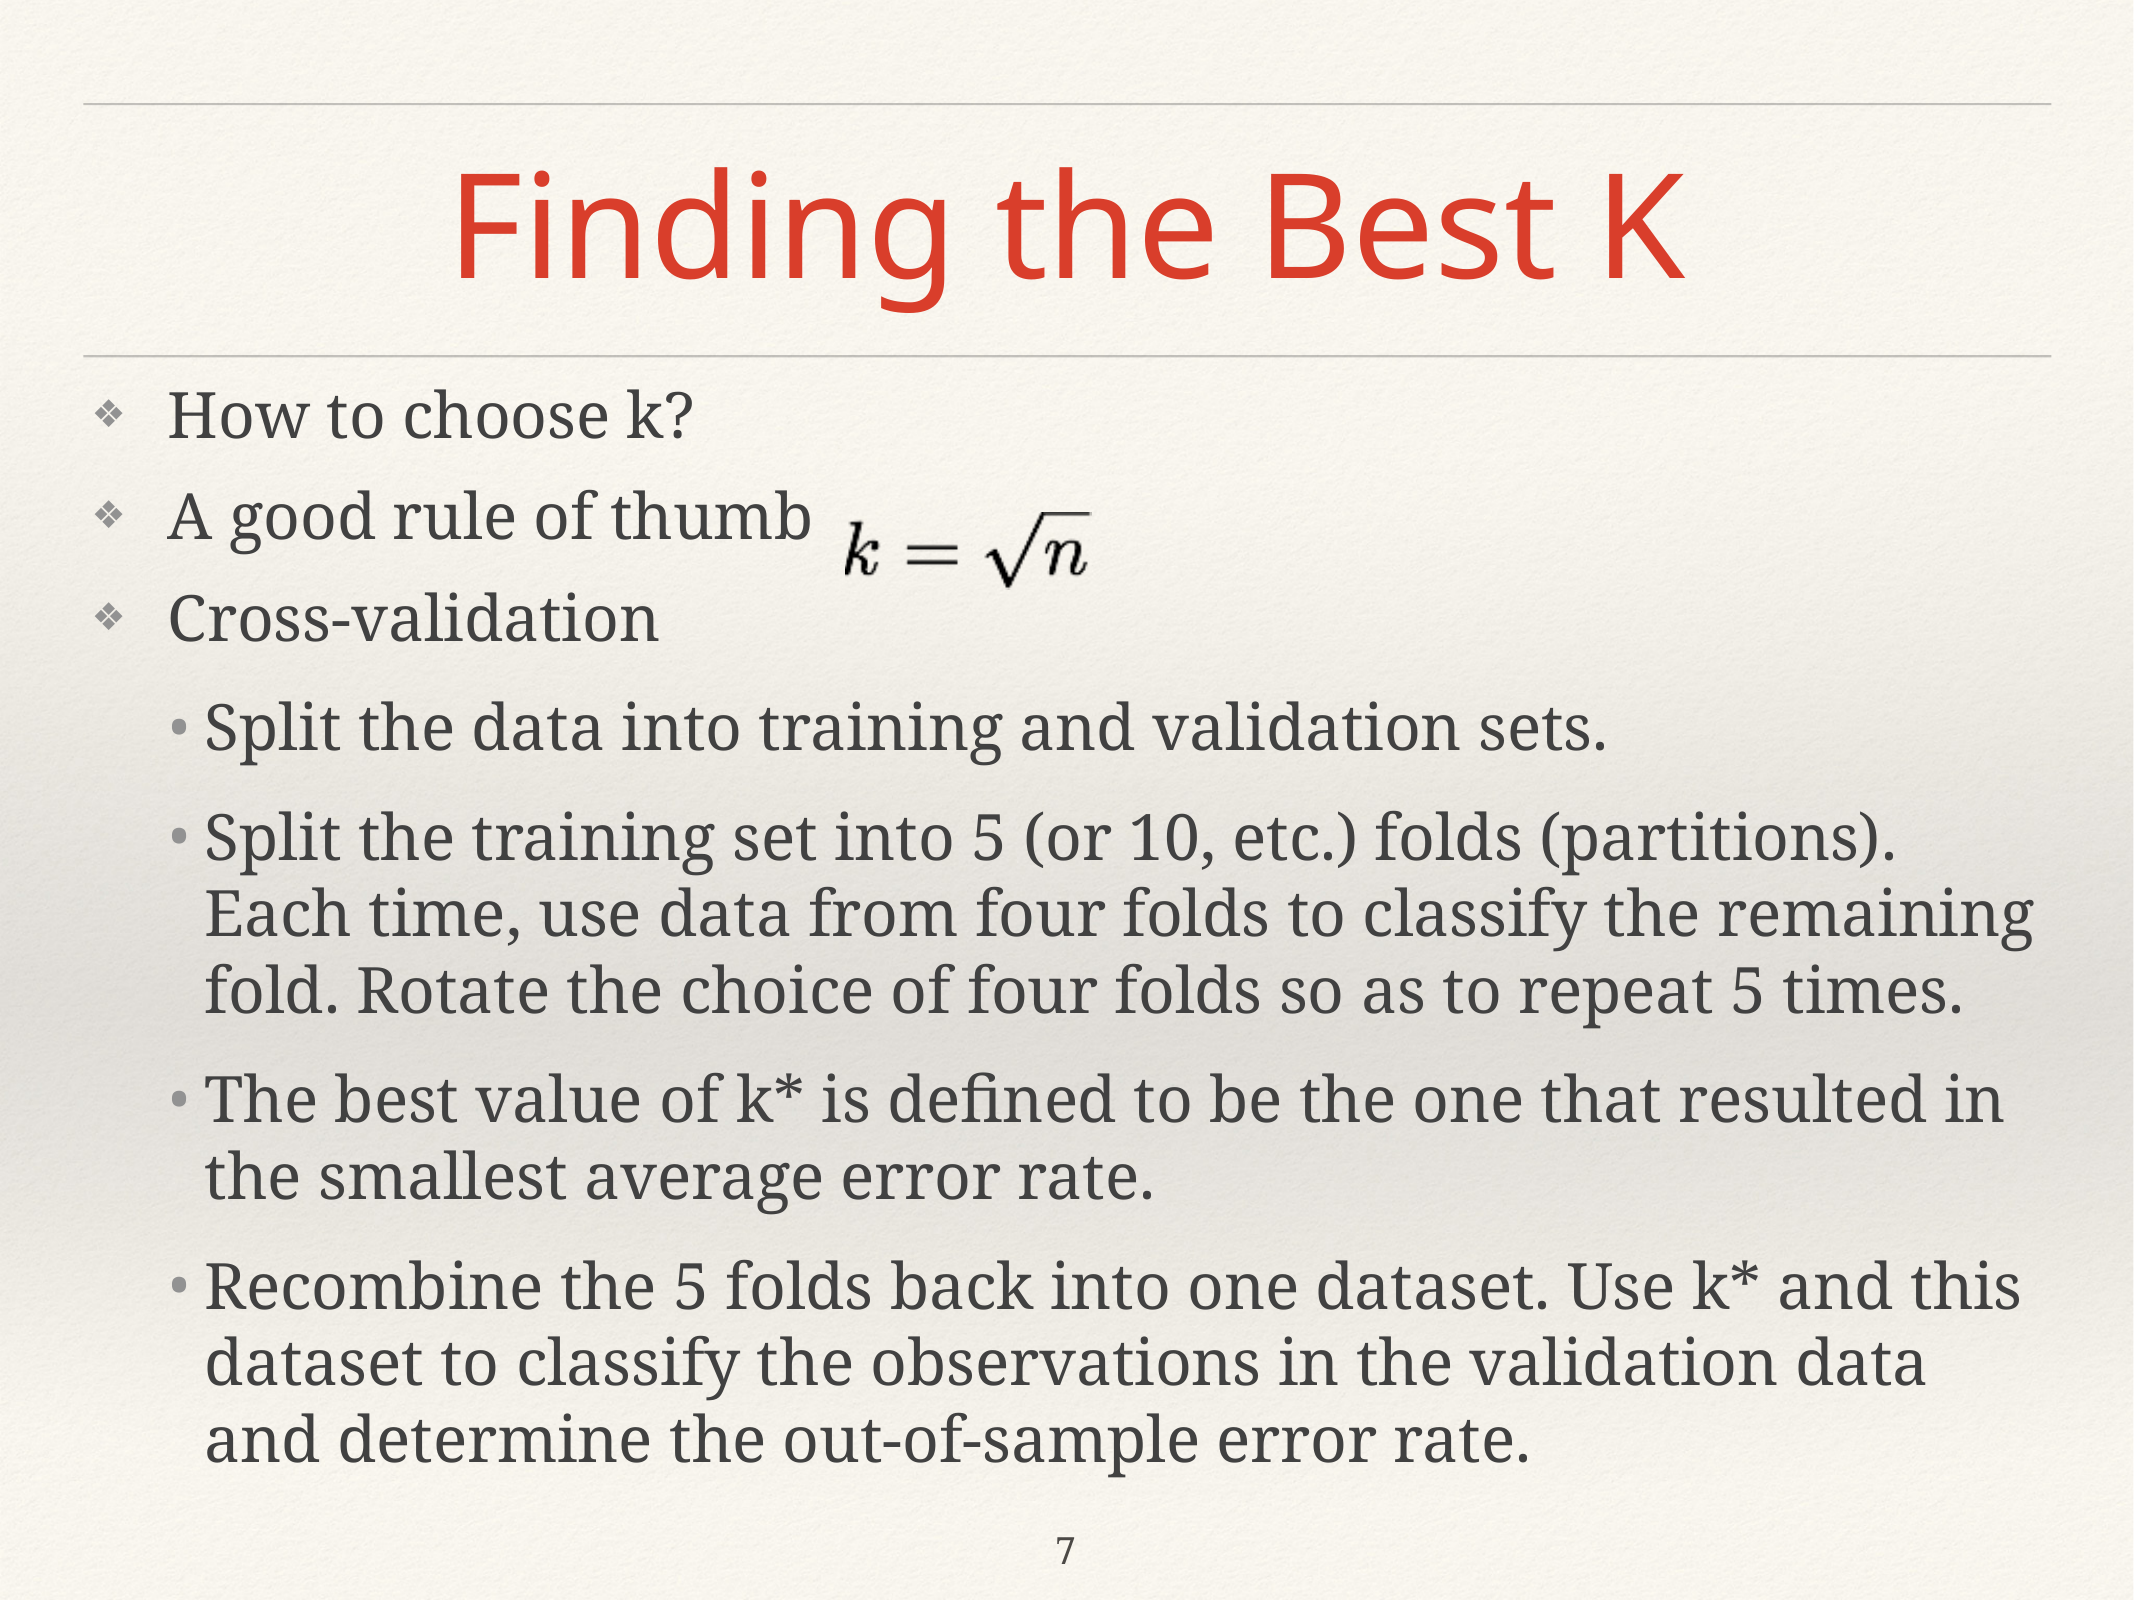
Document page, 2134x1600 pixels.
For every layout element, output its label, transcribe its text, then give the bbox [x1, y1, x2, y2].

picture [0, 0, 2134, 1600]
title Finding the Best K [82, 130, 2051, 332]
text_box How to choose k? A good rule of thumb Cross-validation Split the data into training and validation sets. Split the training set into 5 (or 10, etc.) folds (partitions). Each time, use data from four folds to classify the remaining fold. Rotate the choice of four folds so as to repeat 5 times. The best value of k* is defined to be the one that resulted in the smallest average error rate. Recombine the 5 folds back into one dataset. Use k* and this dataset to classify the observations in the validation data and determine the out-of-sample error rate. [83, 331, 2050, 1519]
slide_number 7 [1036, 1519, 1095, 1586]
